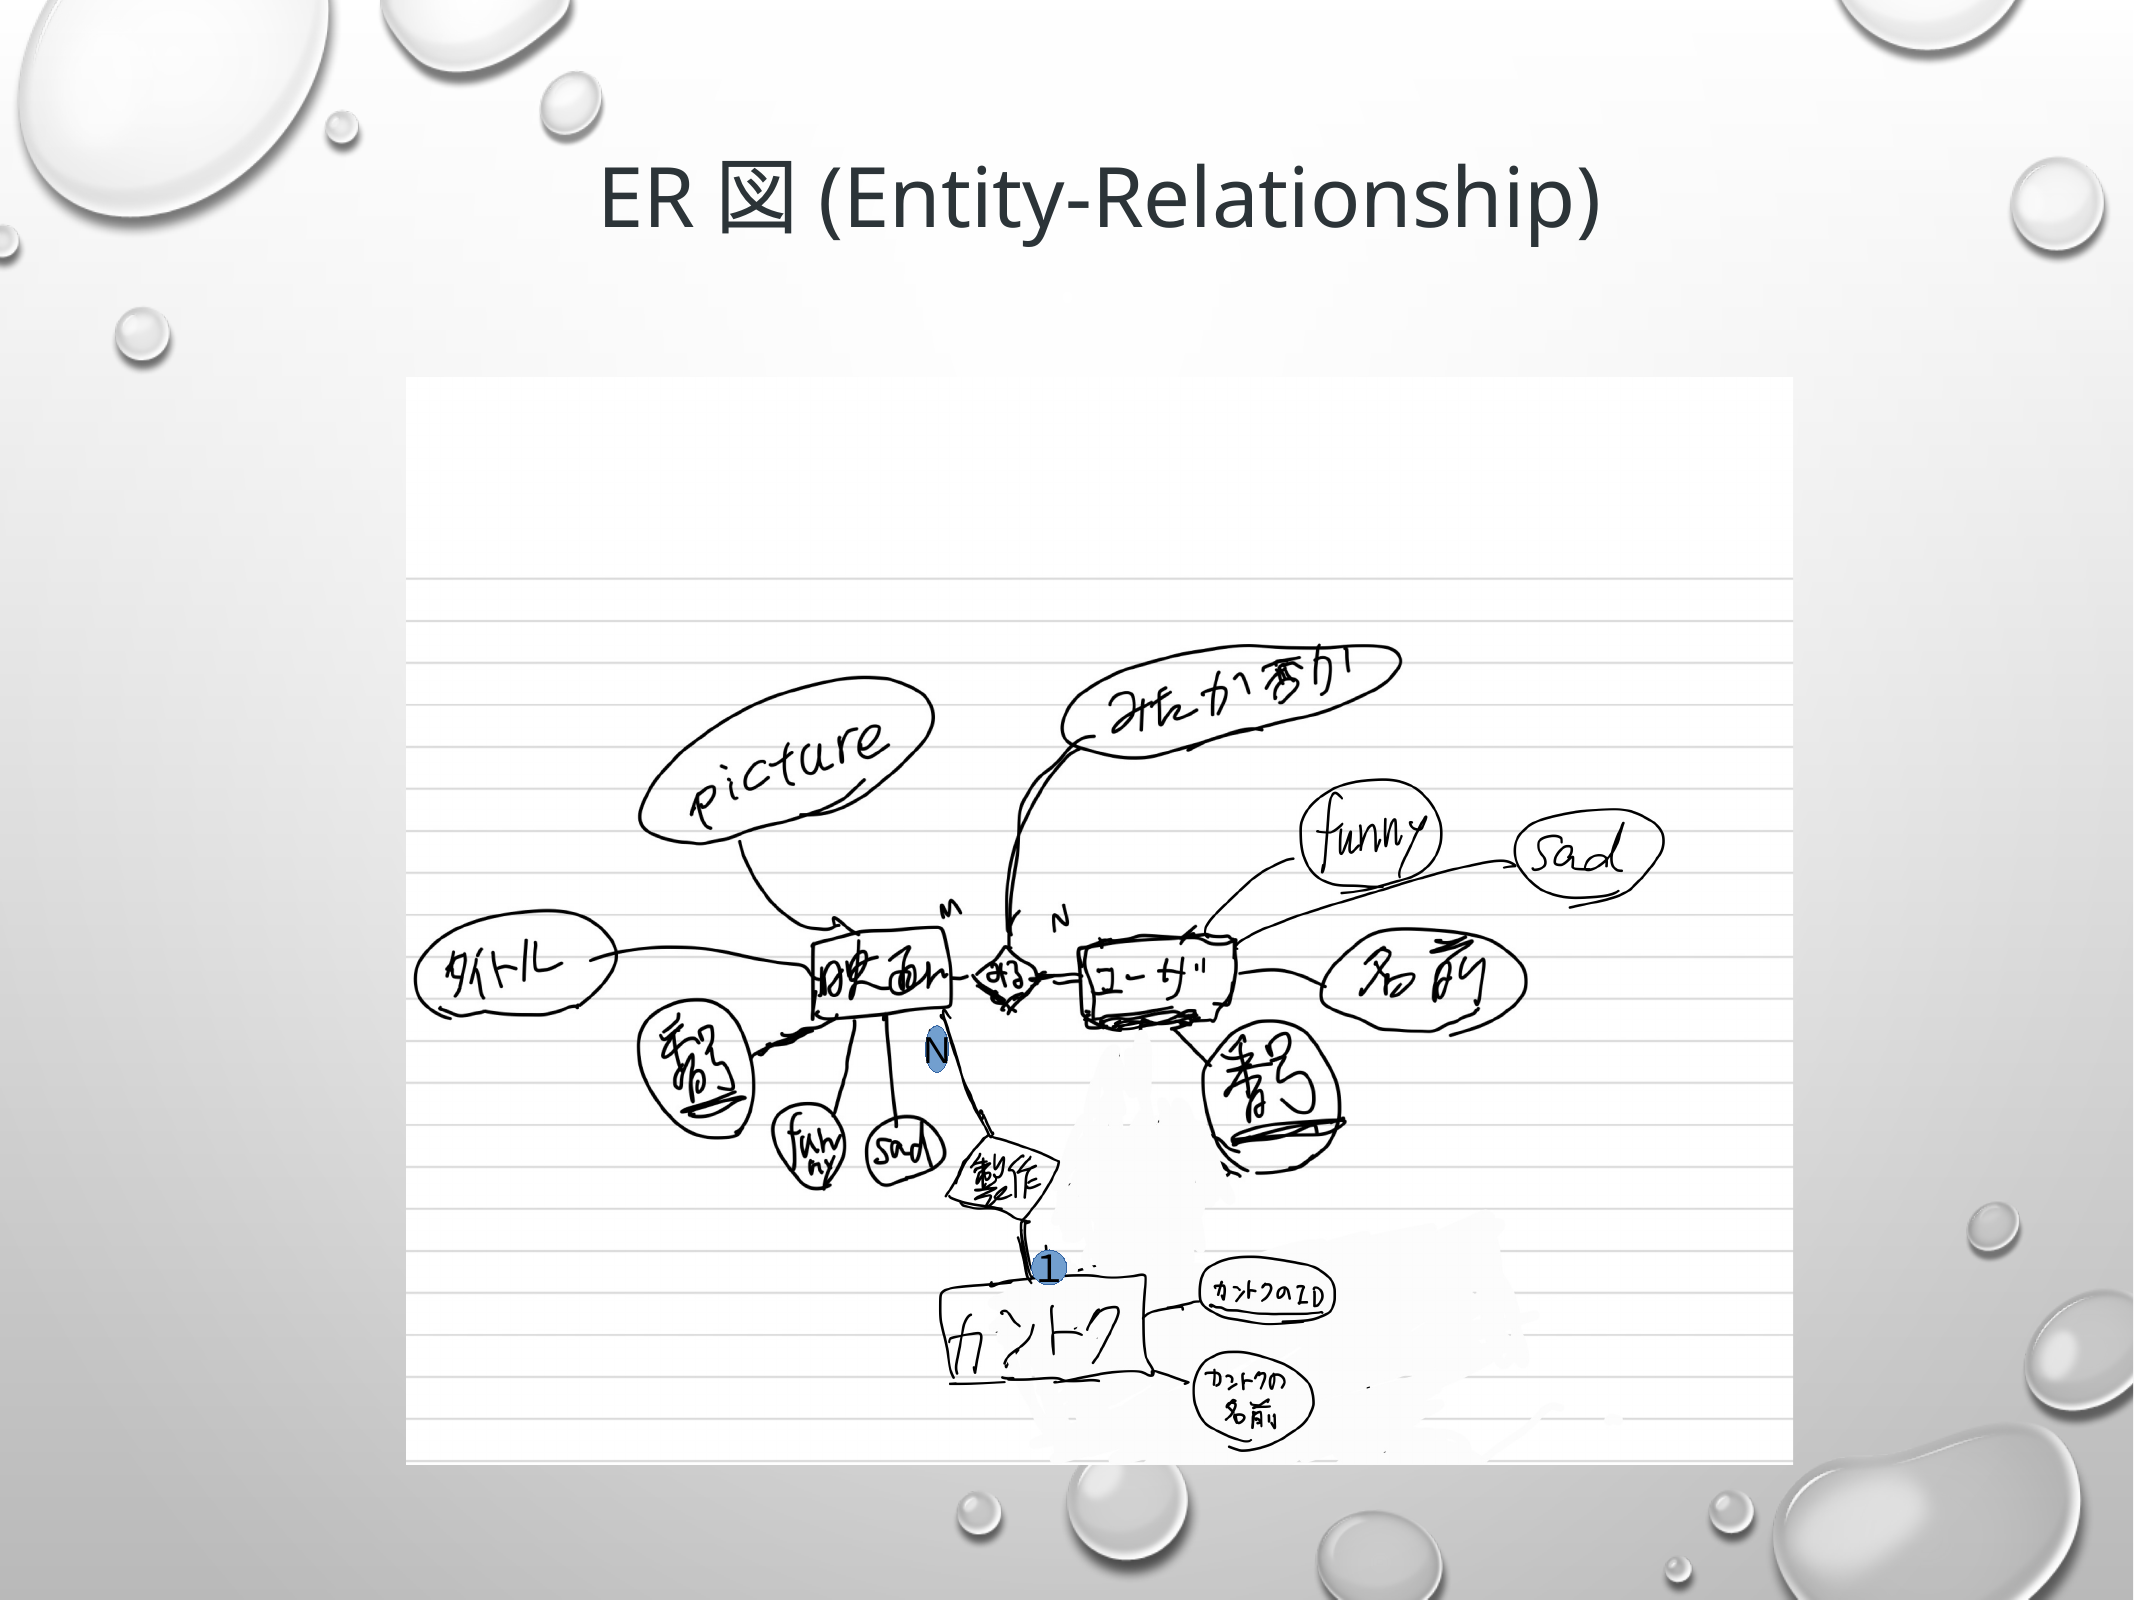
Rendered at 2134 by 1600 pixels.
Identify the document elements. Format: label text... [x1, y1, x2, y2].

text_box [925, 1025, 1067, 1286]
picture [0, 0, 2134, 1600]
text_box ER図(Entity-Relationship) [556, 135, 1643, 252]
text_box [649, 614, 2134, 1600]
